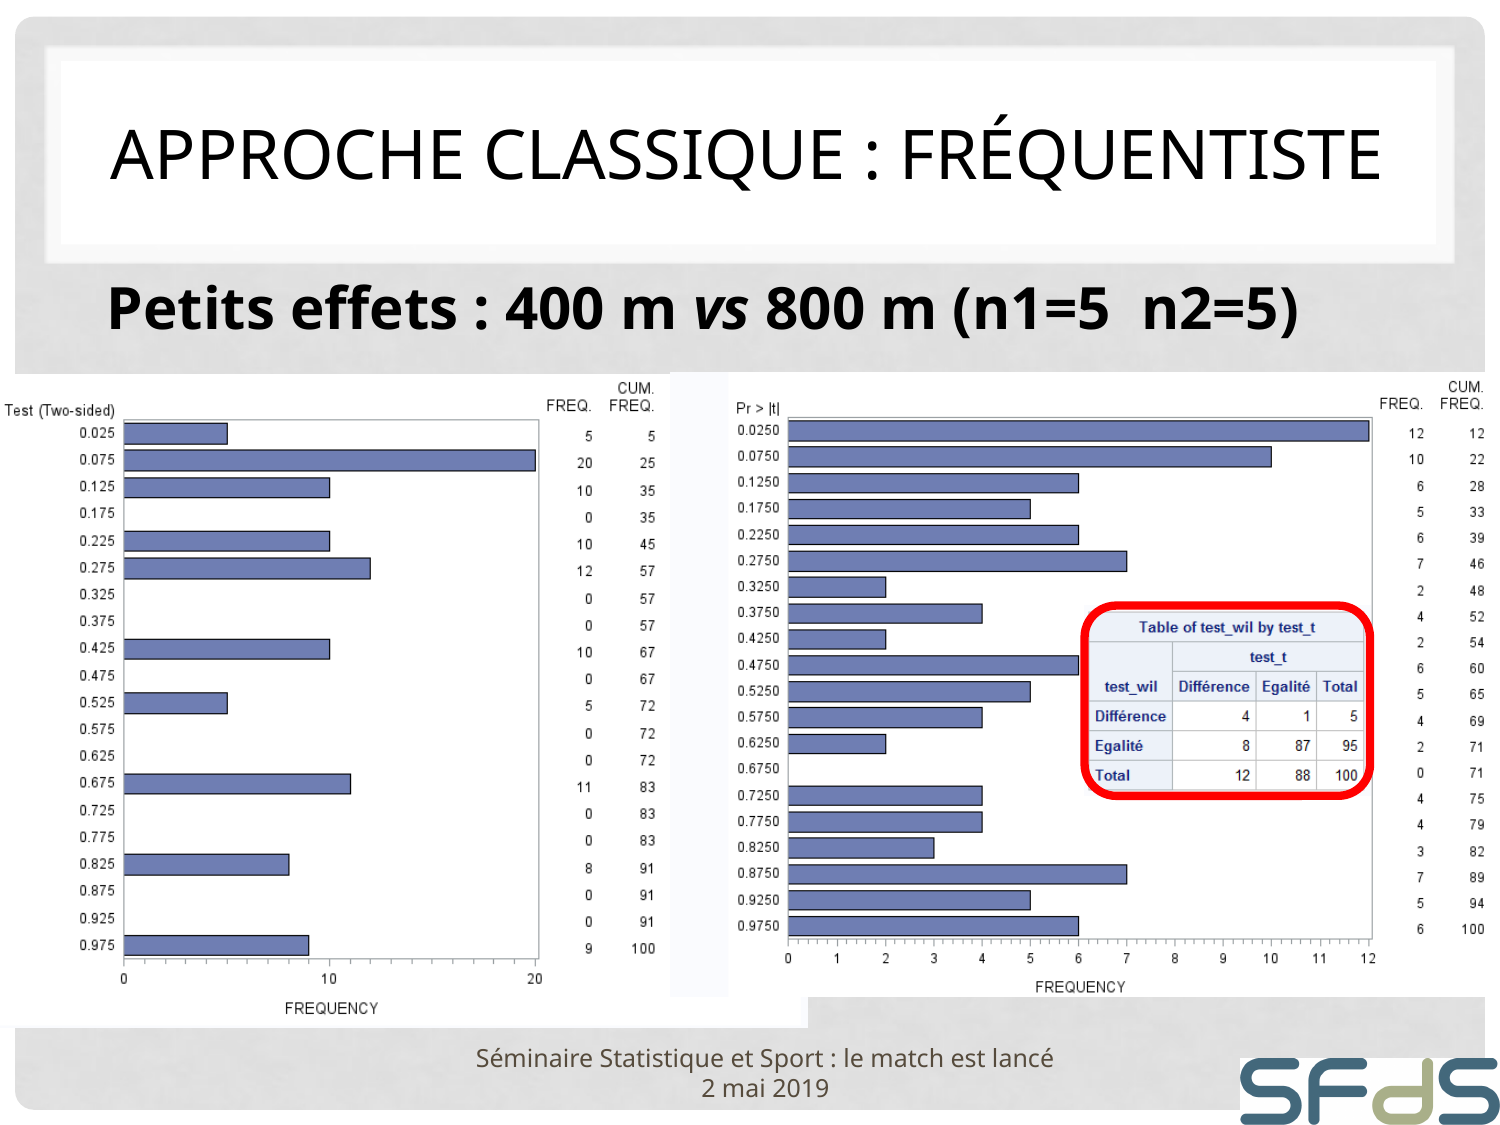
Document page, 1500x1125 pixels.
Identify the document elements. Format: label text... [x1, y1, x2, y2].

title APPROCHE CLASSIQUE : FRÉQUENTISTE [69, 66, 1425, 238]
list Petits effets : 400 m vs 800 m (n1=5 n2=5) [73, 263, 1424, 373]
picture [0, 16, 1500, 1125]
footer Séminaire Statistique et Sport : le match est lancé 2 mai 2019 [433, 1042, 1098, 1103]
